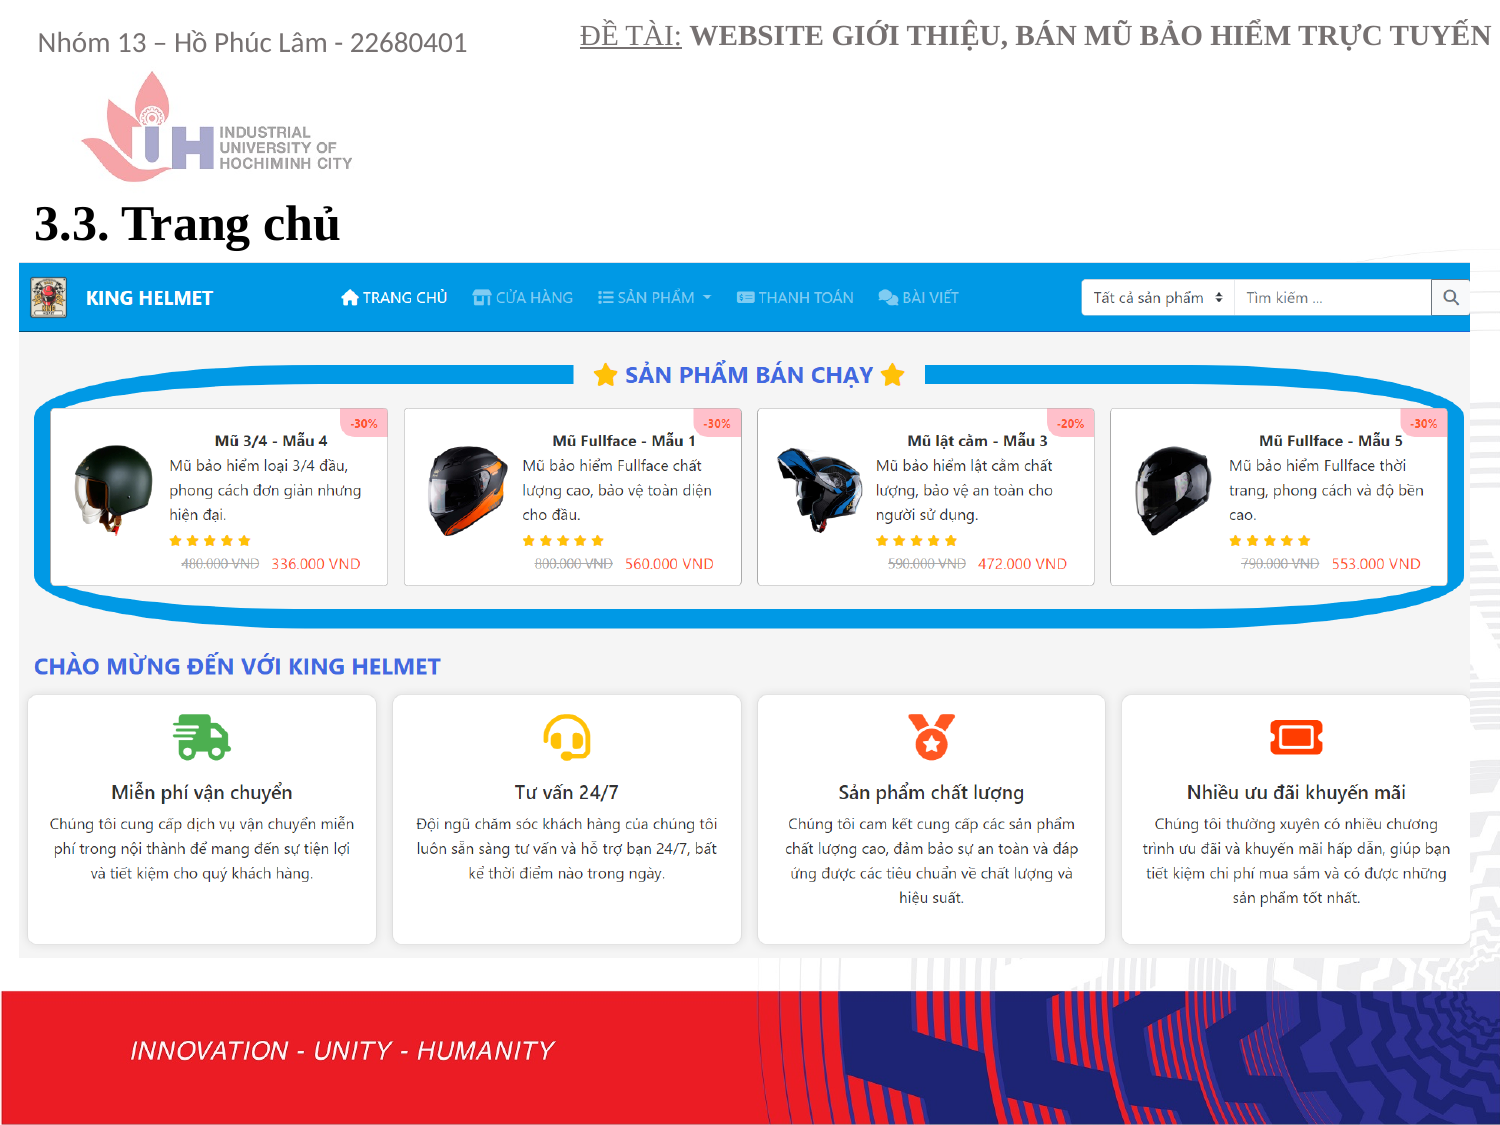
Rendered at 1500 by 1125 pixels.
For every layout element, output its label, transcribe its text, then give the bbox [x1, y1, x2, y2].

picture [141, 292, 151, 304]
picture [88, 292, 97, 304]
picture [193, 292, 201, 304]
picture [155, 292, 162, 304]
picture [106, 292, 118, 304]
picture [880, 290, 898, 305]
picture [121, 292, 132, 304]
picture [474, 290, 491, 305]
picture [0, 0, 1500, 1125]
picture [738, 292, 754, 302]
text_box 3.3. Trang chủ [19, 189, 1500, 263]
picture [166, 292, 190, 304]
picture [342, 290, 358, 305]
picture [31, 278, 66, 317]
